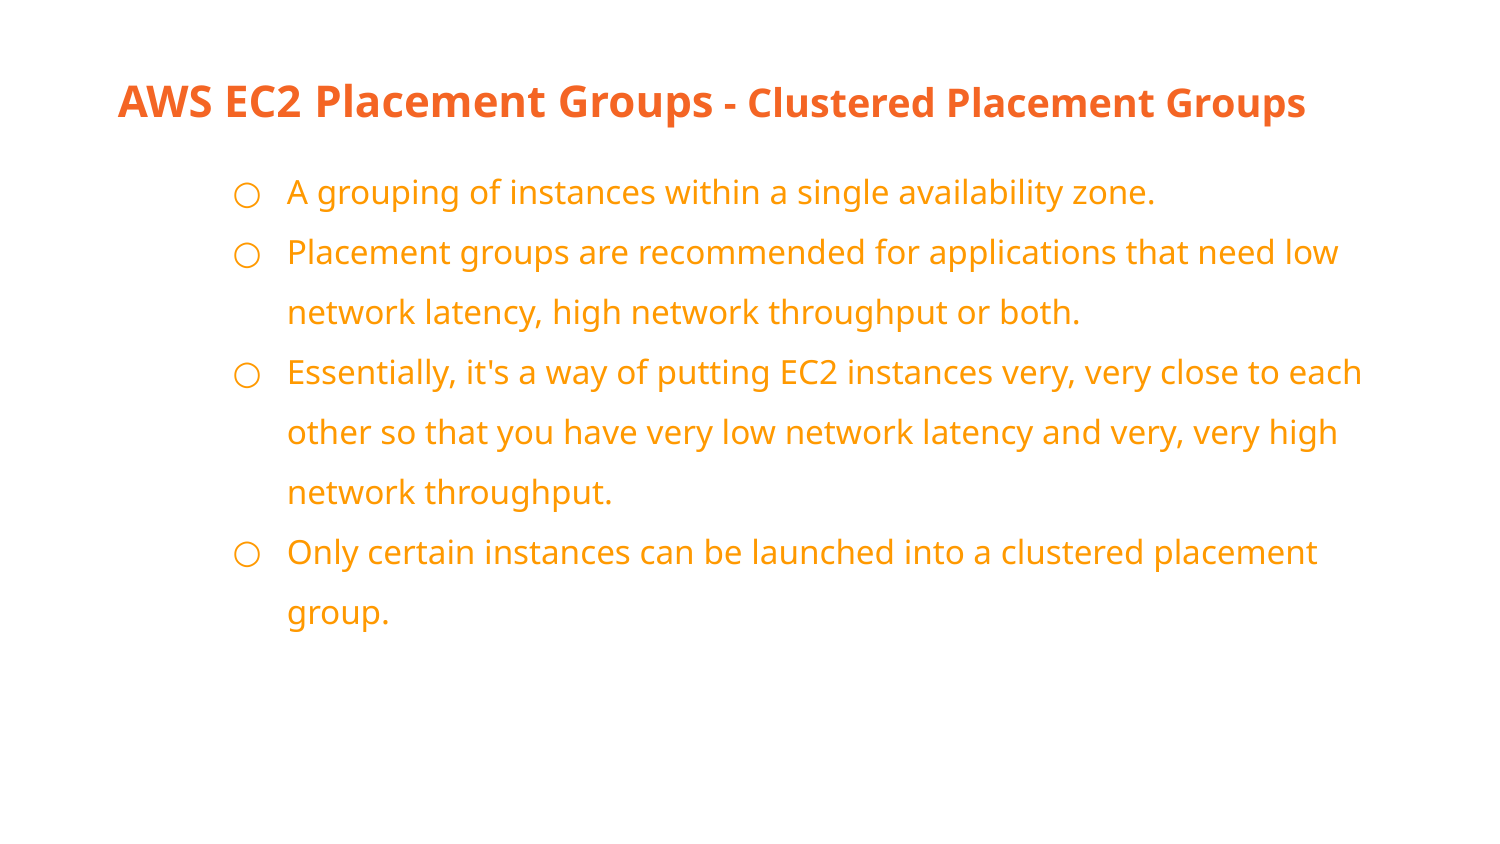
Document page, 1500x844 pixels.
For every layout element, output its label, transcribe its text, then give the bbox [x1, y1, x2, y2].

title A grouping of instances within a single availability zone. Placement groups are recommended for applications that need low network latency, high network throughput or both. Essentially, it's a way of putting EC2 instances very, very close to each other so that you have very low network latency and very, very high network throughput. Only certain instances can be launched into a clustered placement group. [121, 136, 1410, 778]
title AWS EC2 Placement Groups - Clustered Placement Groups [102, 52, 1327, 179]
